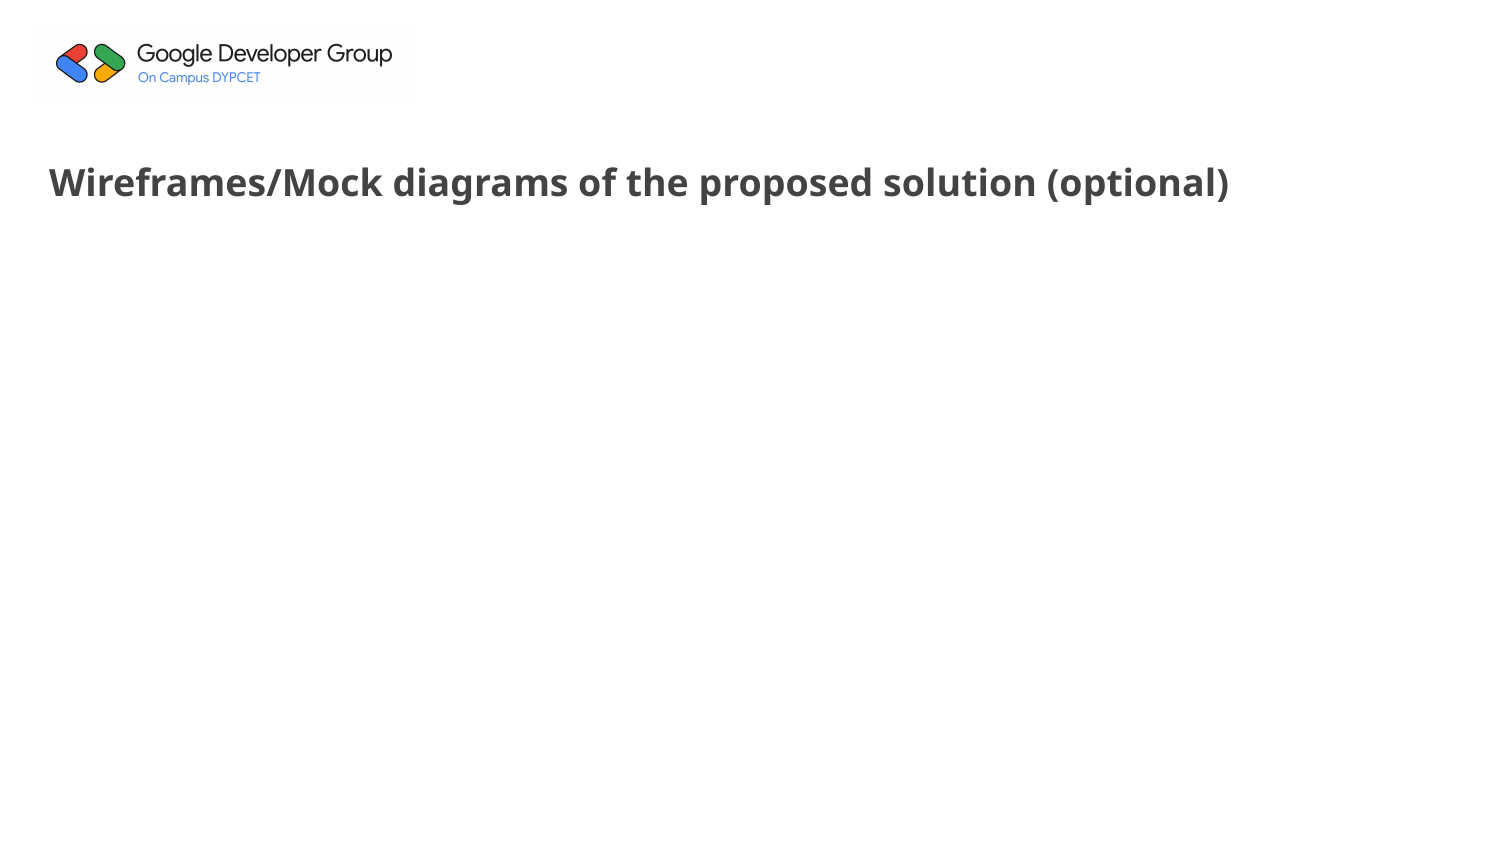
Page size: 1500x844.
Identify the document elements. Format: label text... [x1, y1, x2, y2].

text_box Wireframes/Mock diagrams of the proposed solution (optional) [34, 144, 1465, 243]
picture [33, 26, 417, 105]
